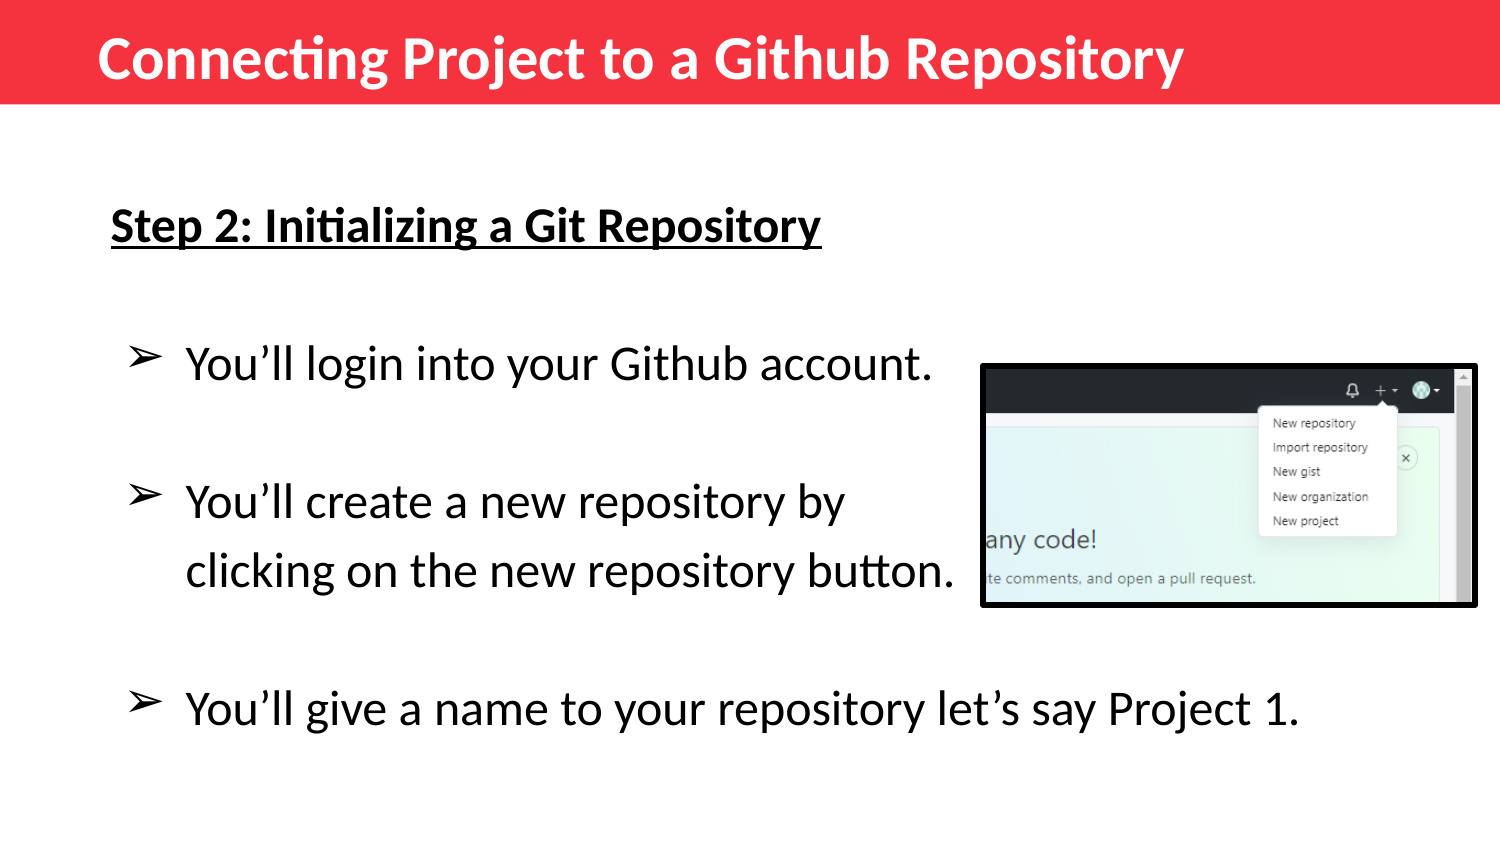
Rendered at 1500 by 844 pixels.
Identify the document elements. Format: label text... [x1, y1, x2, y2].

text_box Connecting Project to a Github Repository [83, 2, 1226, 138]
picture [985, 368, 1473, 602]
text_box [0, 0, 1500, 105]
text_box Step 2: Initializing a Git Repository You’ll login into your Github account. You’ll create a new repository by clicking on the new repository button. You’ll give a name to your repository let’s say Project 1. [95, 168, 1411, 590]
